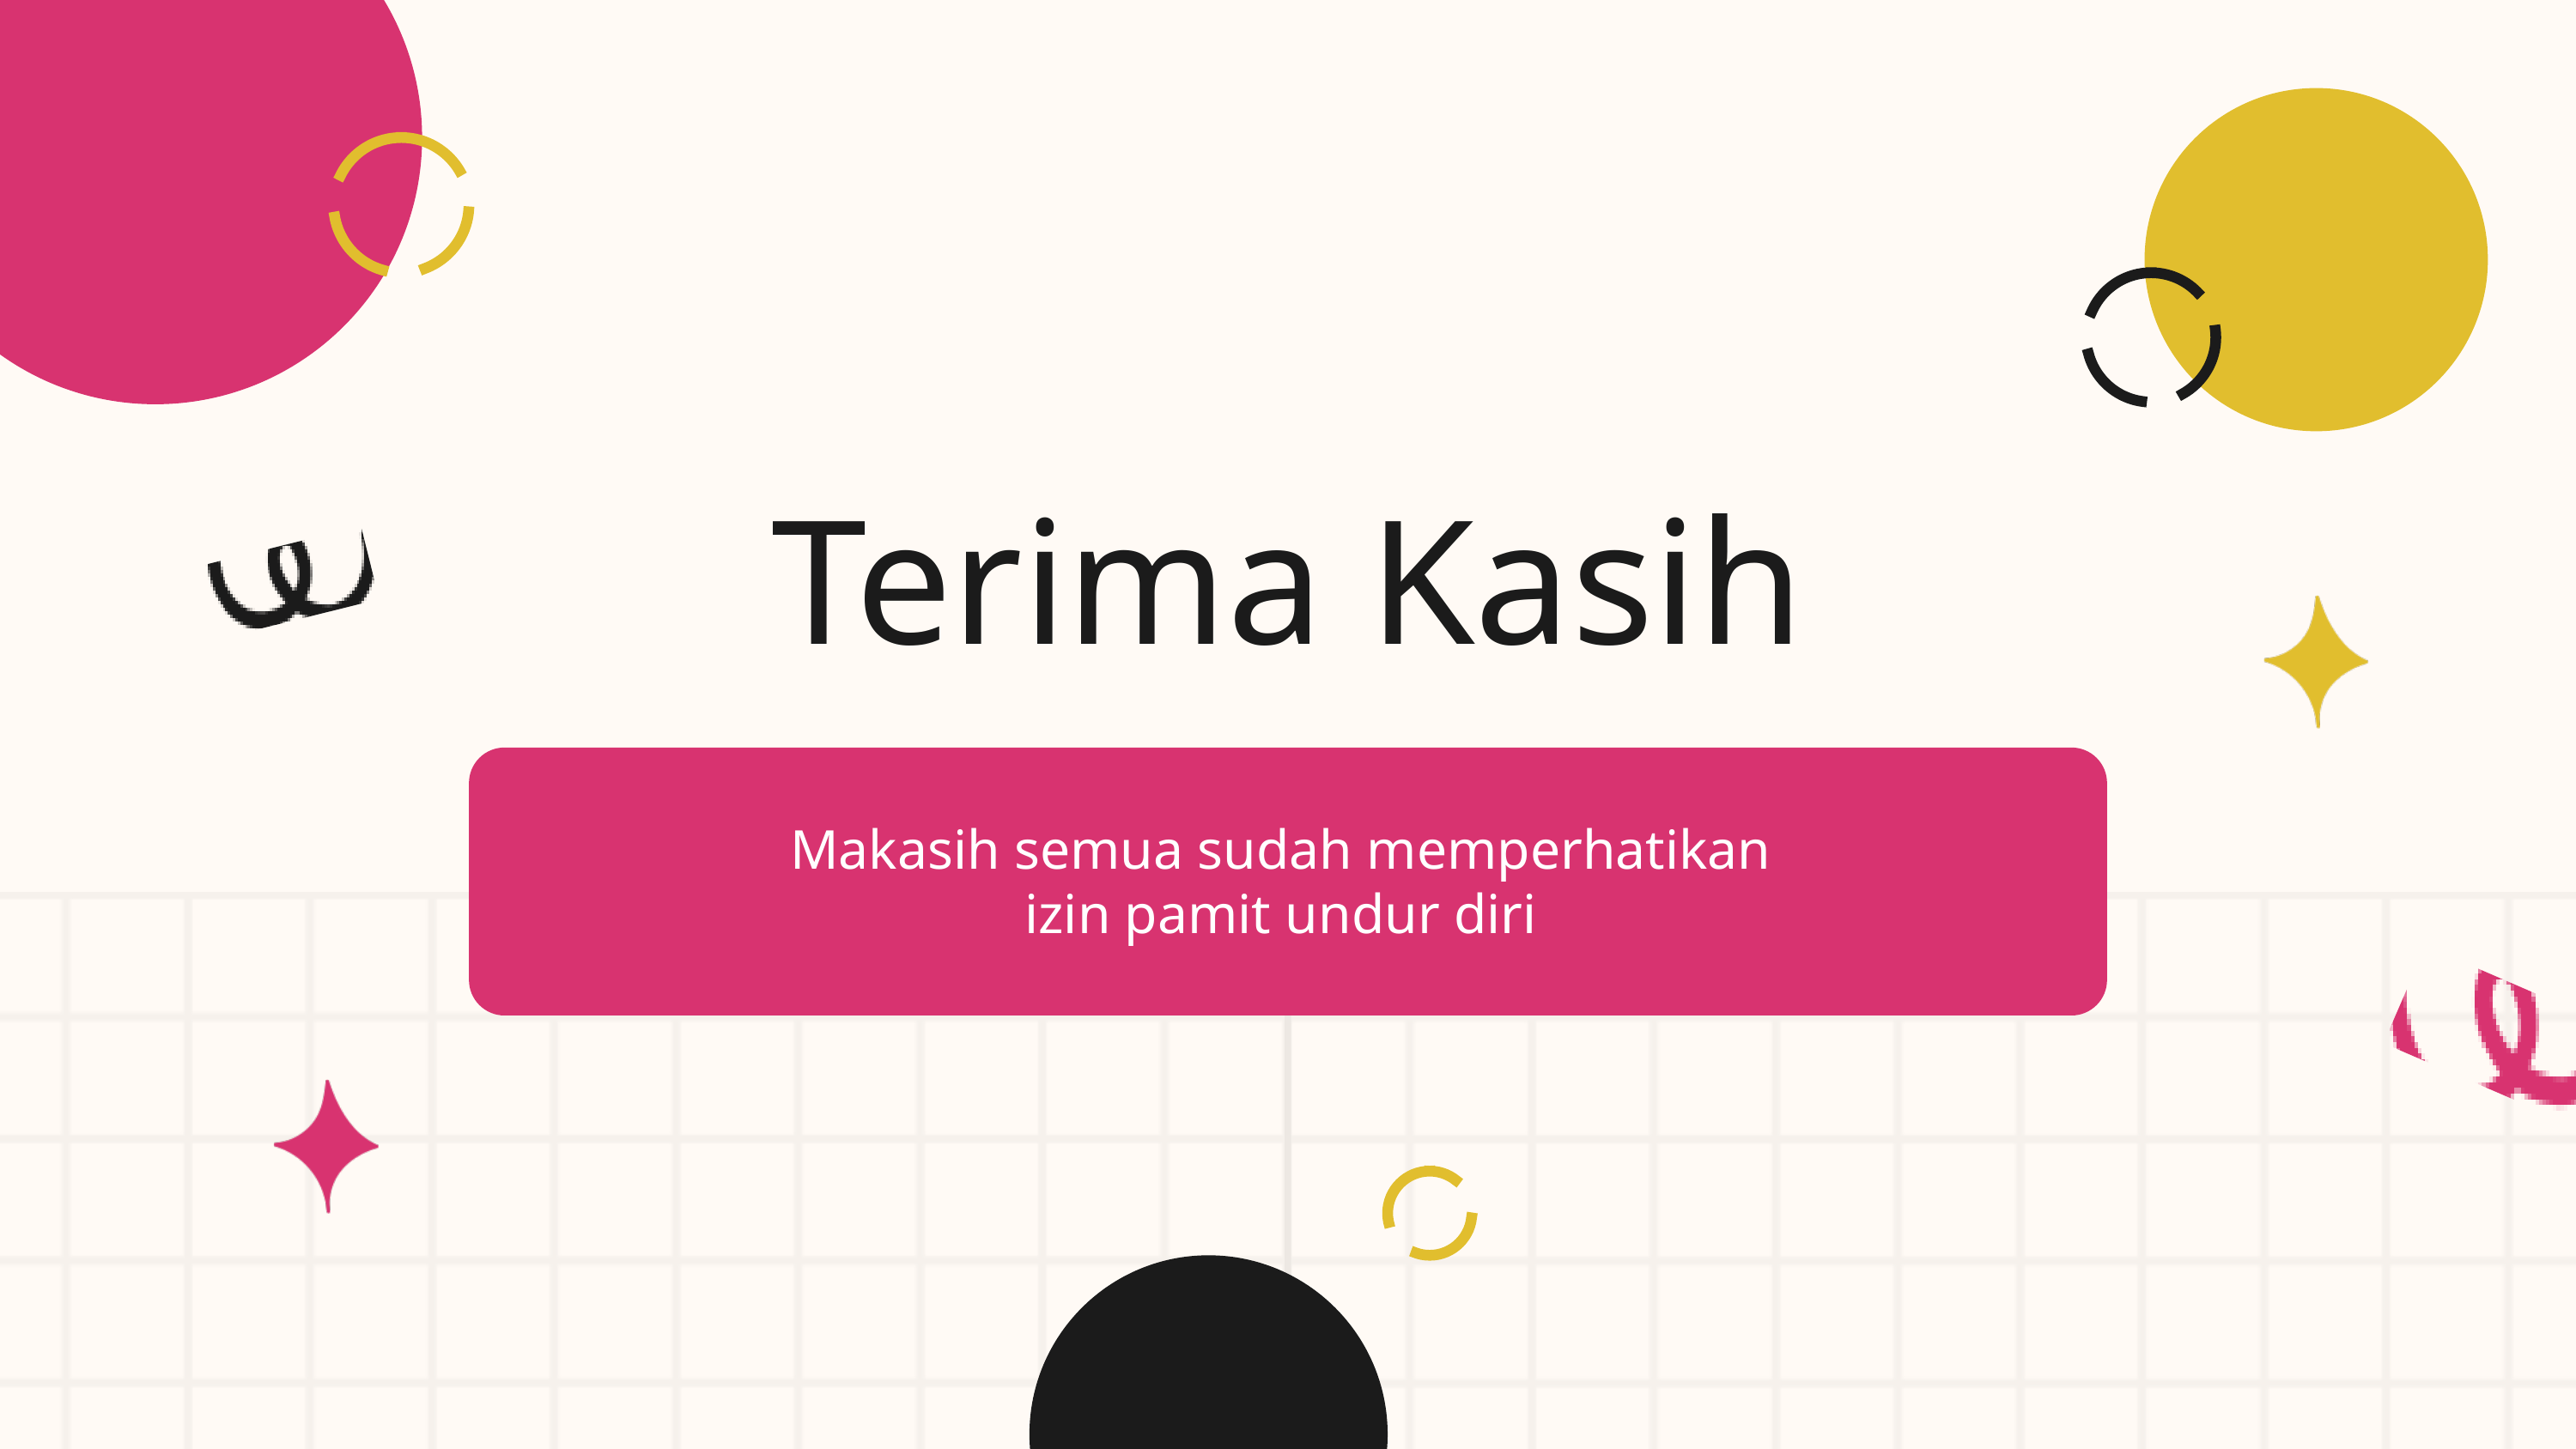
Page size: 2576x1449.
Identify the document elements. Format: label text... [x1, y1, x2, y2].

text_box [333, 136, 470, 273]
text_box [1029, 1255, 1388, 1449]
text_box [468, 747, 2108, 1016]
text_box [0, 0, 422, 405]
text_box [204, 525, 380, 639]
text_box Terima Kasih [502, 412, 2074, 679]
text_box [2263, 595, 2369, 729]
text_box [2144, 88, 2488, 432]
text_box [2086, 272, 2216, 403]
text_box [1387, 1171, 1473, 1256]
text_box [0, 892, 2576, 1449]
